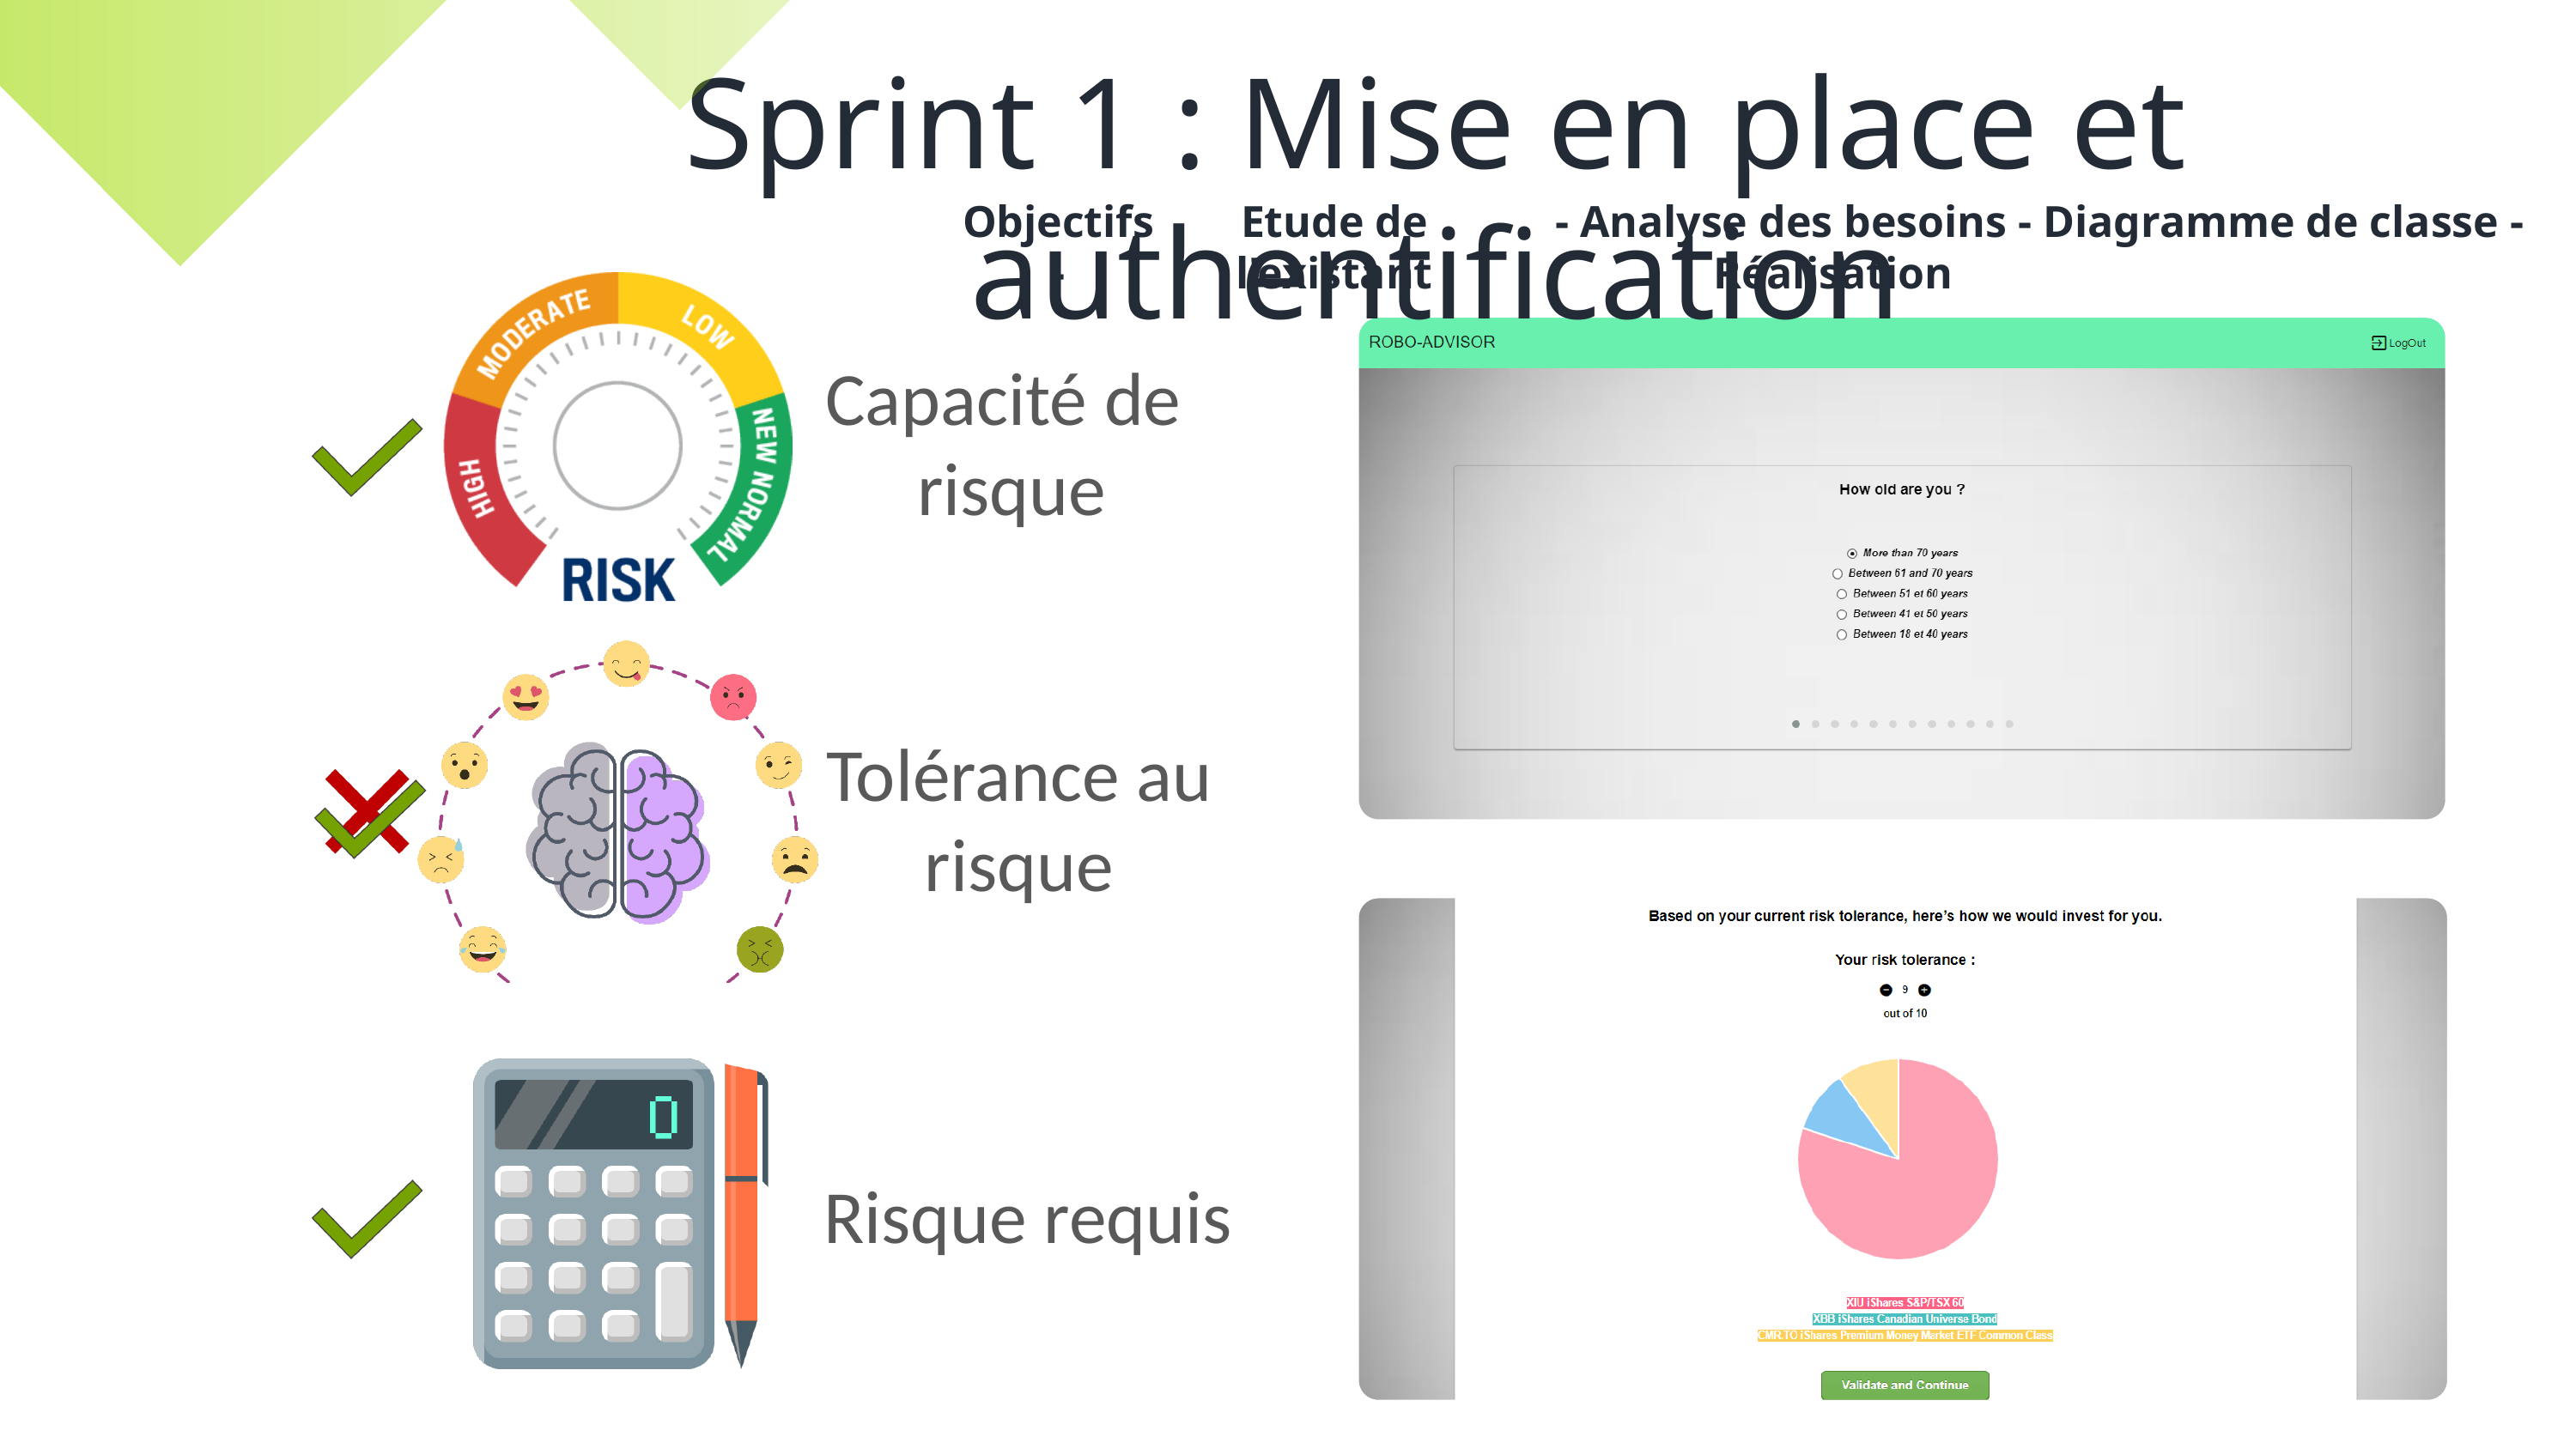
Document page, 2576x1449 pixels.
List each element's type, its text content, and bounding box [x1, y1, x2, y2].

text_box Capacité de risque [805, 350, 1218, 541]
text_box Sprint 1 : Mise en place et authentification [332, 36, 2540, 350]
text_box Tolérance au risque [818, 716, 1232, 917]
picture [1356, 314, 2448, 822]
picture [310, 400, 424, 514]
text_box [0, 0, 447, 268]
picture [447, 1042, 789, 1385]
text_box - Analyse des besoins - Diagramme de classe - Réalisation [1543, 188, 2557, 304]
text_box [568, 0, 791, 112]
picture [310, 1161, 424, 1276]
text_box Objectifs - [948, 188, 1126, 304]
text_box Etude de l'existant [1126, 188, 1543, 304]
picture [443, 271, 793, 615]
text_box Risque requis [804, 1158, 1252, 1268]
picture [310, 640, 818, 983]
picture [1356, 895, 2451, 1403]
